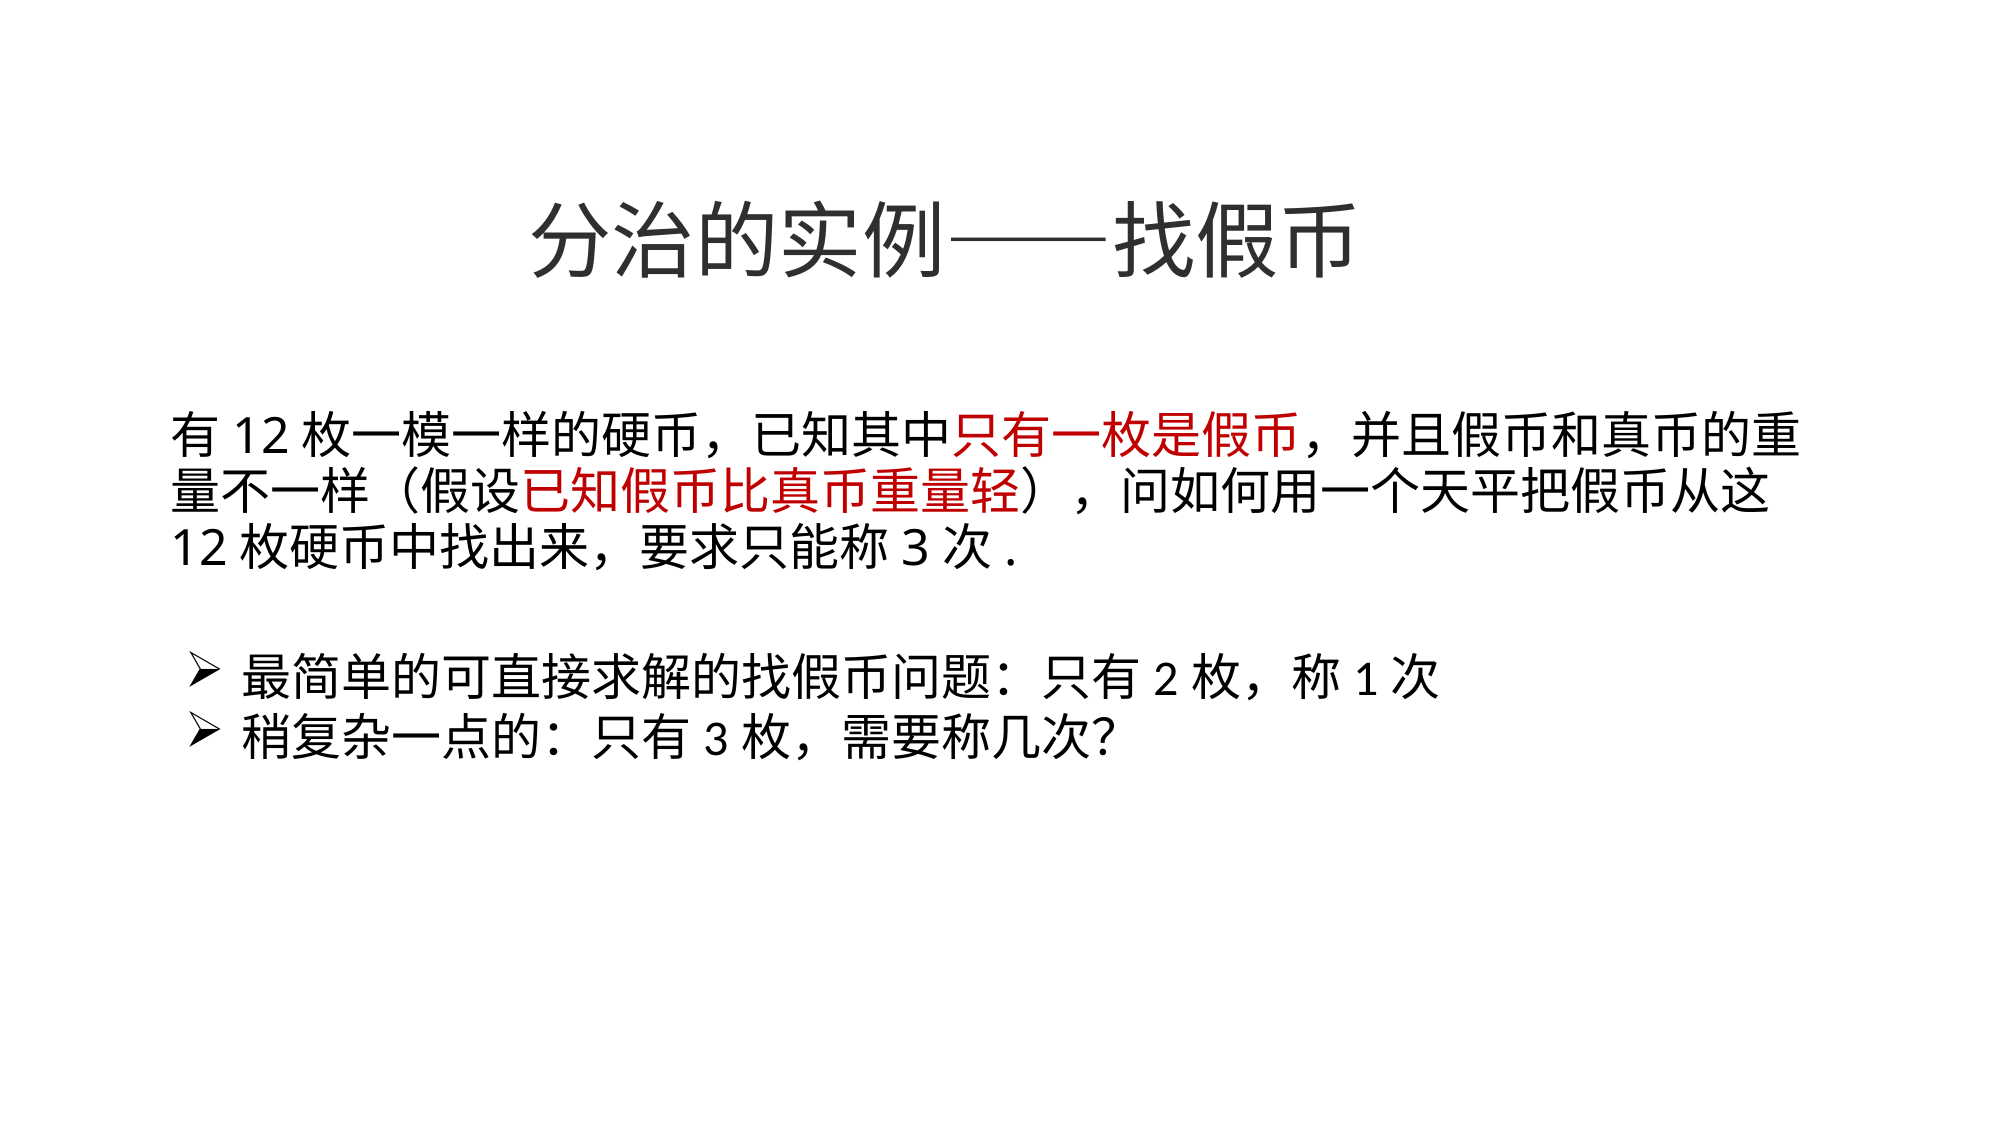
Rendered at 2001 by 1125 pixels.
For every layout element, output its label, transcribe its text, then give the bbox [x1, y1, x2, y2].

text_box 有12枚一模一样的硬币，已知其中只有一枚是假币，并且假币和真币的重量不一样（假设已知假币比真币重量轻），问如何用一个天平把假币从这12枚硬币中找出来，要求只能称3次. [156, 400, 1836, 583]
text_box 分治的实例——找假币 [513, 187, 1377, 296]
text_box 最简单的可直接求解的找假币问题：只有2枚，称1次 稍复杂一点的：只有3枚，需要称几次？ [170, 638, 1712, 774]
